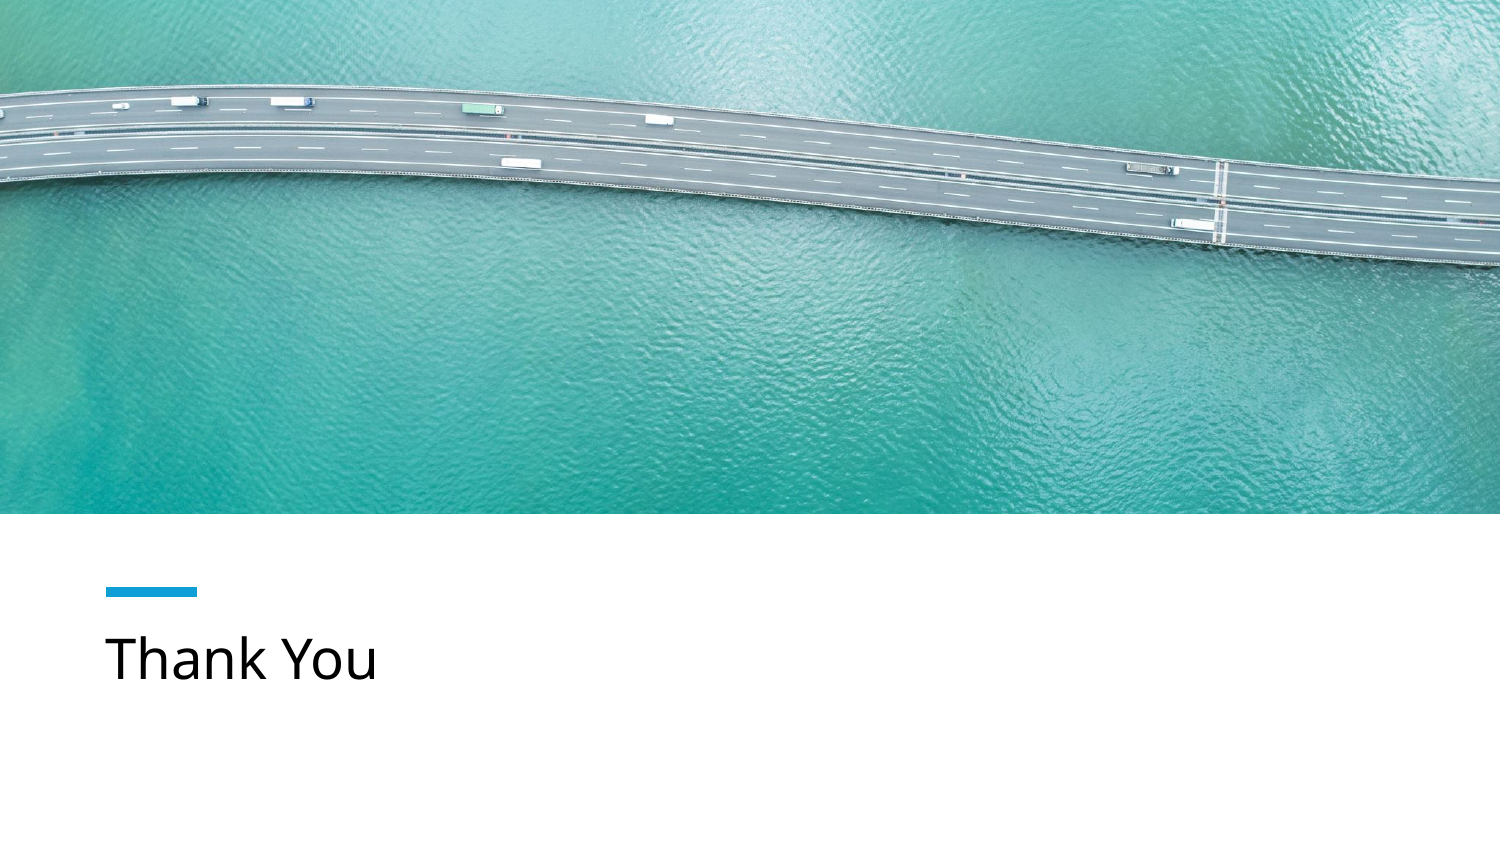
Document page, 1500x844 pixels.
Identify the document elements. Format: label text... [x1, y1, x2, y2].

title Thank You [93, 624, 1338, 698]
picture [0, 0, 1500, 514]
